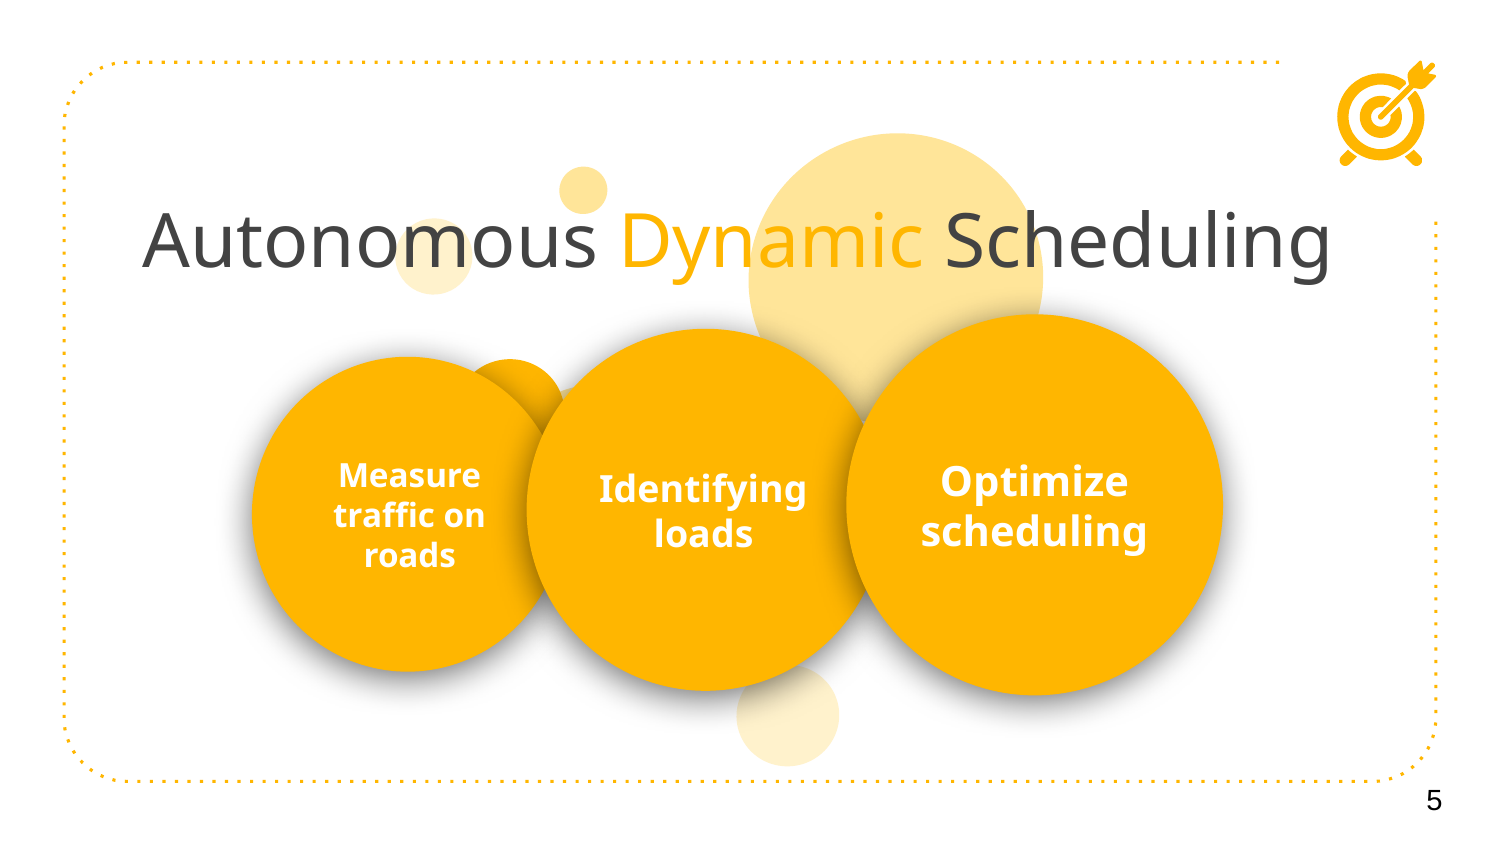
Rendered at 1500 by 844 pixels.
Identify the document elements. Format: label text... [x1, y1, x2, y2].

slide_number 5 [1411, 753, 1500, 844]
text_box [526, 328, 840, 692]
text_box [1337, 60, 1437, 167]
title Autonomous Dynamic Scheduling [127, 177, 379, 318]
title Autonomous Dynamic Scheduling [1087, 177, 1488, 318]
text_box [251, 356, 521, 672]
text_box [384, 680, 1083, 782]
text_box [384, 89, 1083, 355]
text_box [846, 314, 1224, 696]
